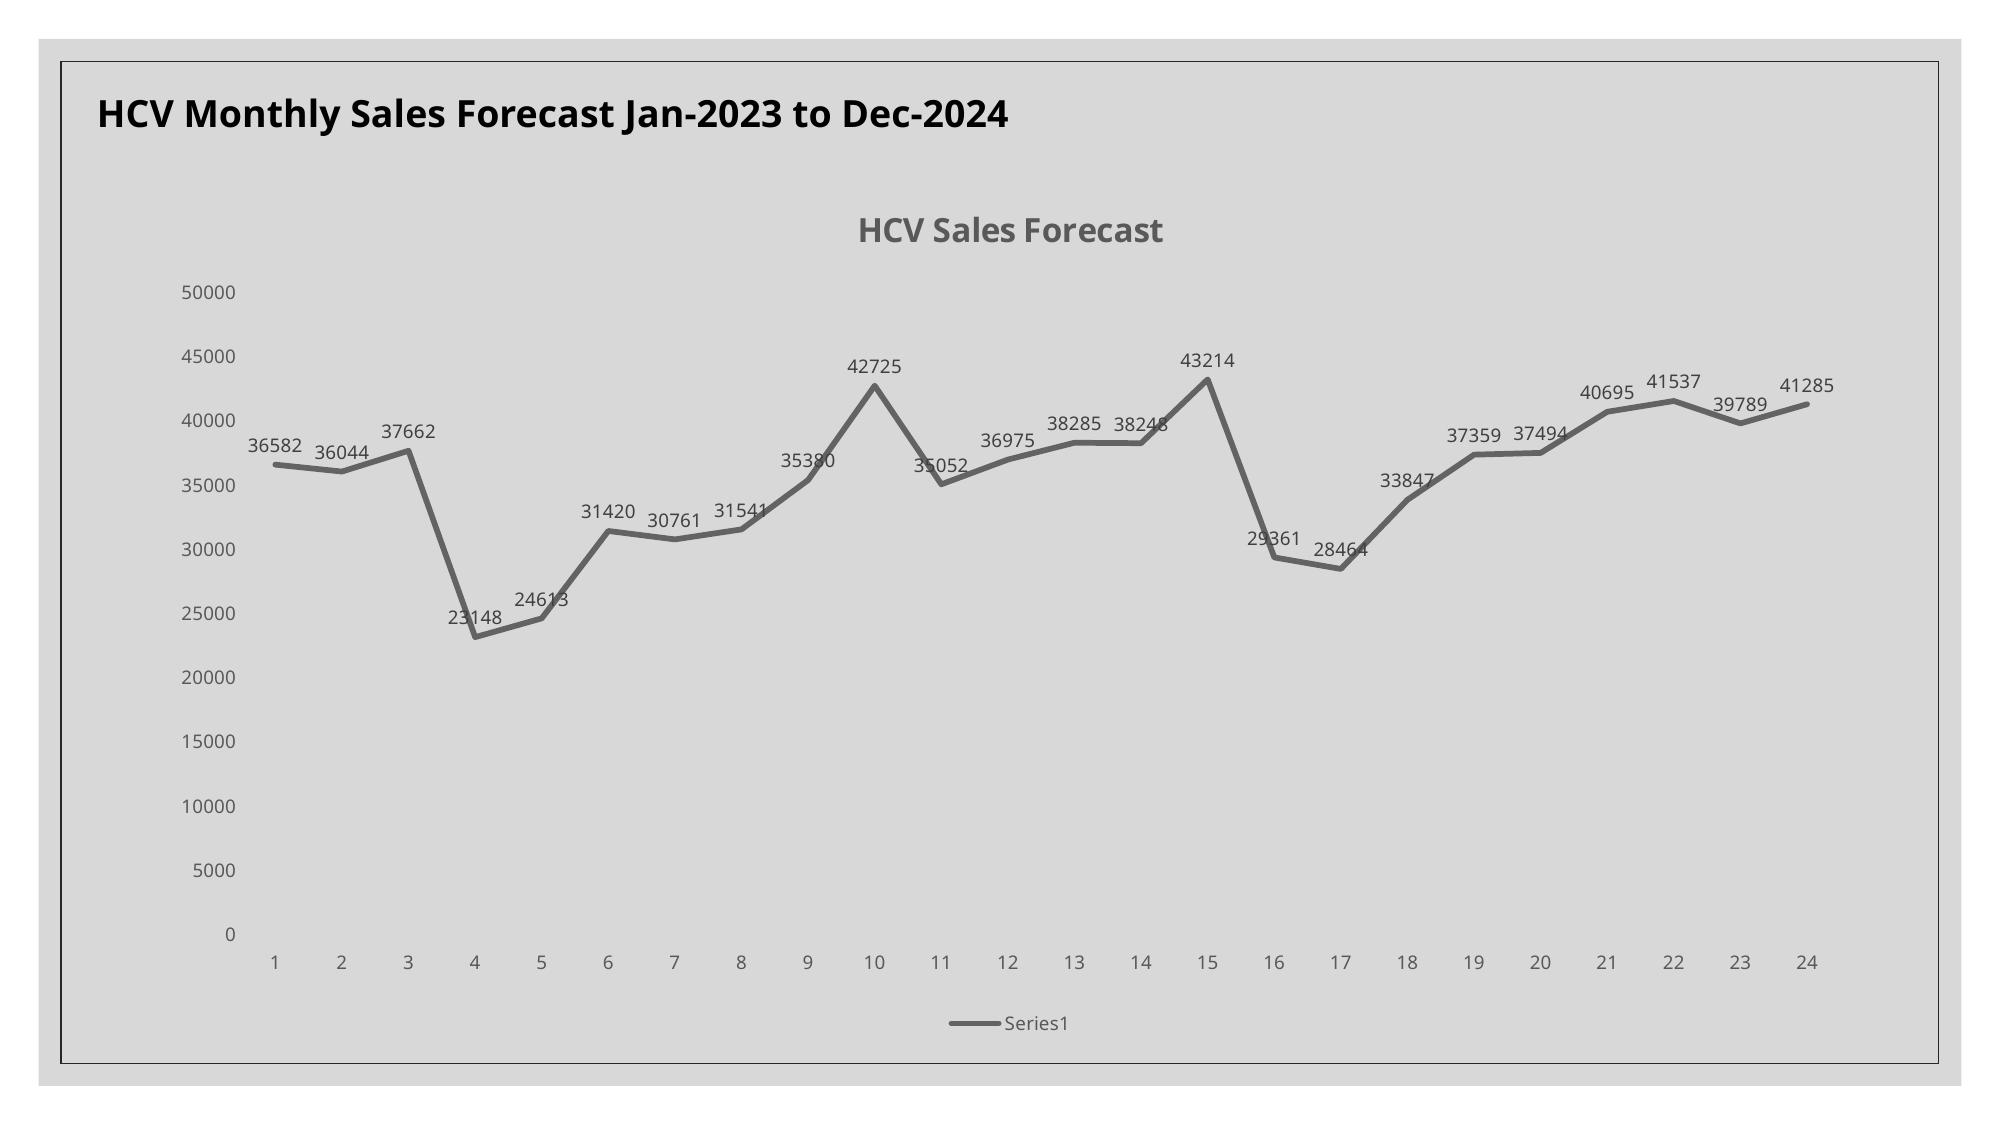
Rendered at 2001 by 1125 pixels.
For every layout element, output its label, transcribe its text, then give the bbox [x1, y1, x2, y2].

chart [146, 172, 1875, 1043]
text_box HCV Monthly Sales Forecast Jan-2023 to Dec-2024 [82, 82, 1083, 142]
